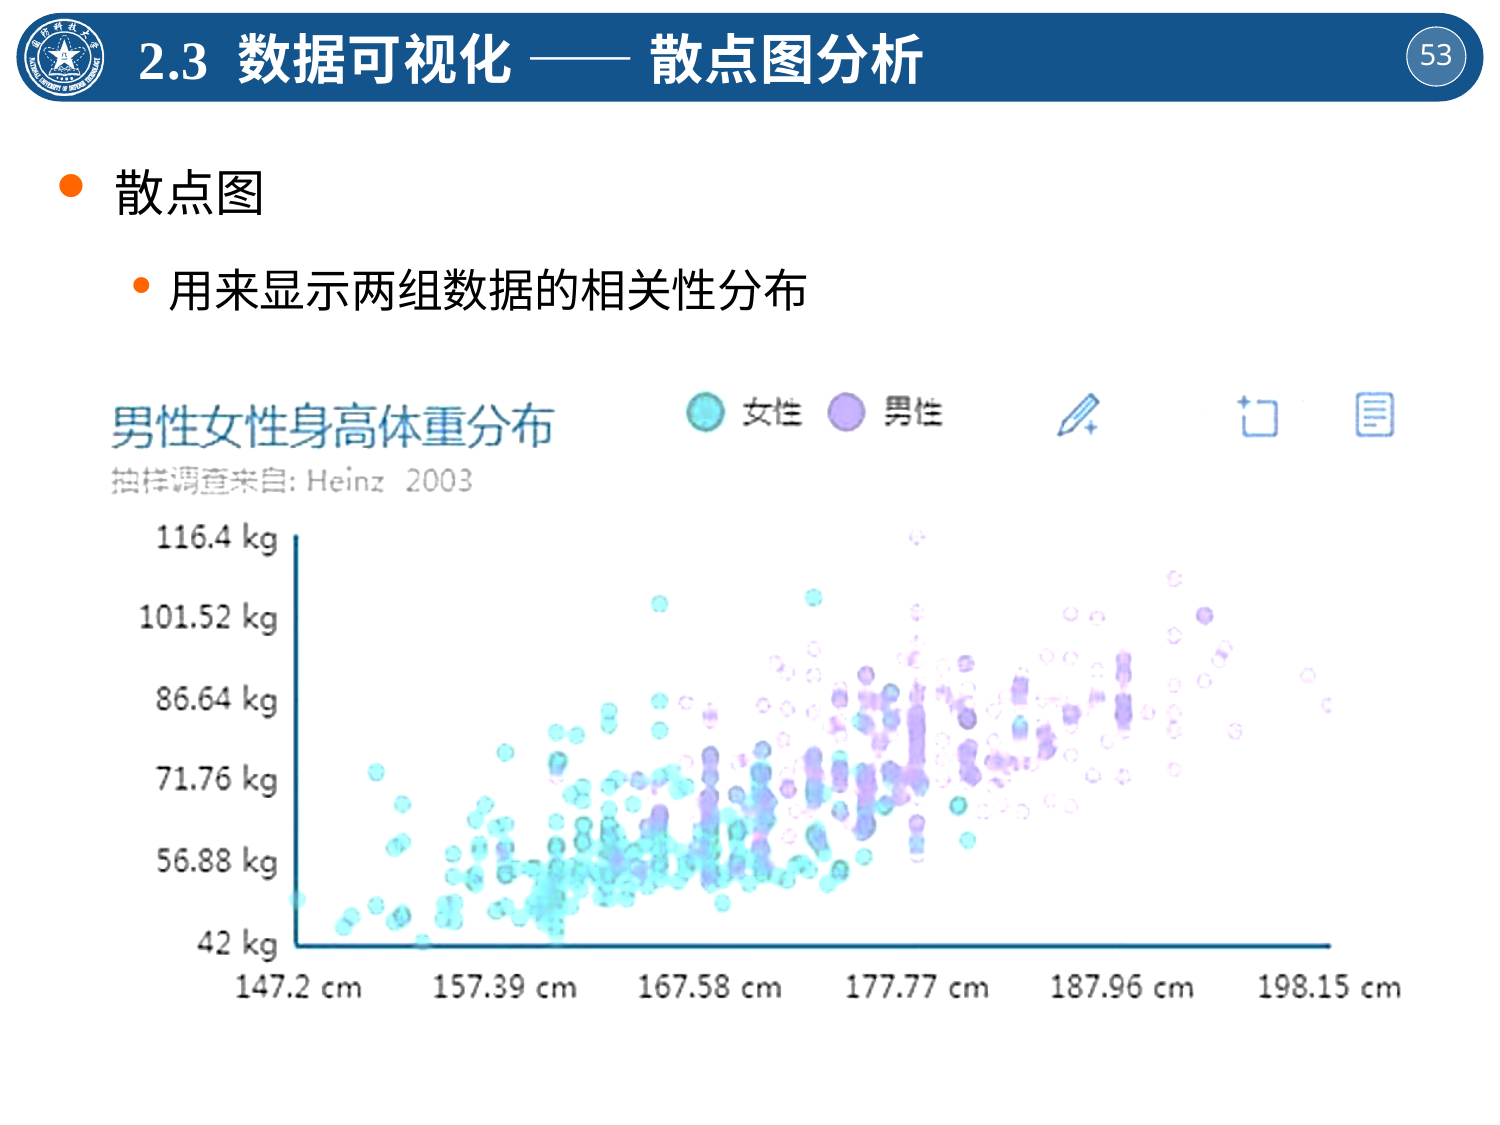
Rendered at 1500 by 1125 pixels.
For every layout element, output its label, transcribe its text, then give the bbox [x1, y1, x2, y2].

text_box 散点图 用来显示两组数据的相关性分布 [41, 123, 1392, 324]
picture [90, 360, 1410, 1024]
text_box 2.3 数据可视化 —— 散点图分析 [124, 17, 1247, 98]
picture [16, 9, 111, 104]
